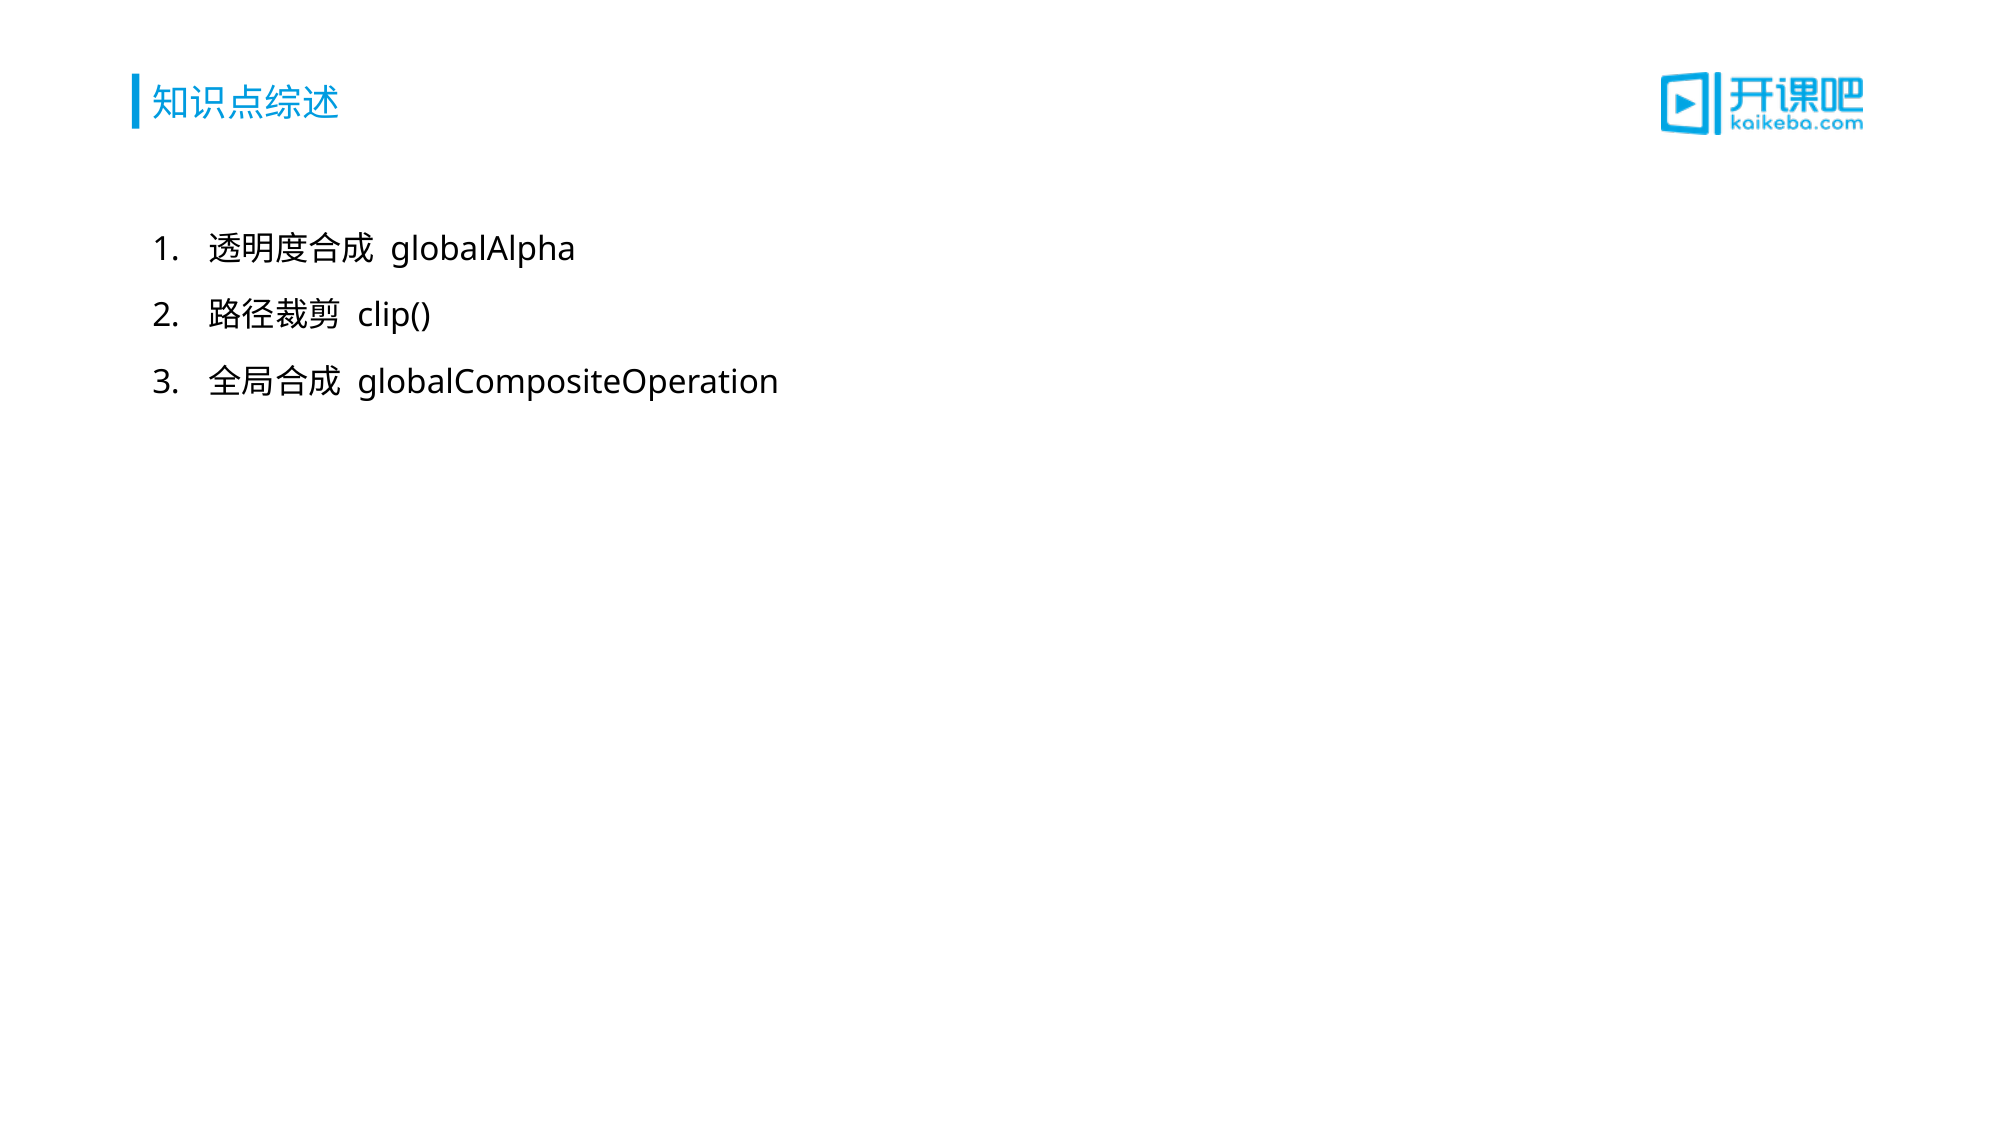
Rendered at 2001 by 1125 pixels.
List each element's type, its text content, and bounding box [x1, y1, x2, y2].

list 透明度合成 globalAlpha 路径裁剪 clip() 全局合成 globalCompositeOperation [137, 199, 1863, 1014]
title 知识点综述 [137, 59, 1863, 148]
